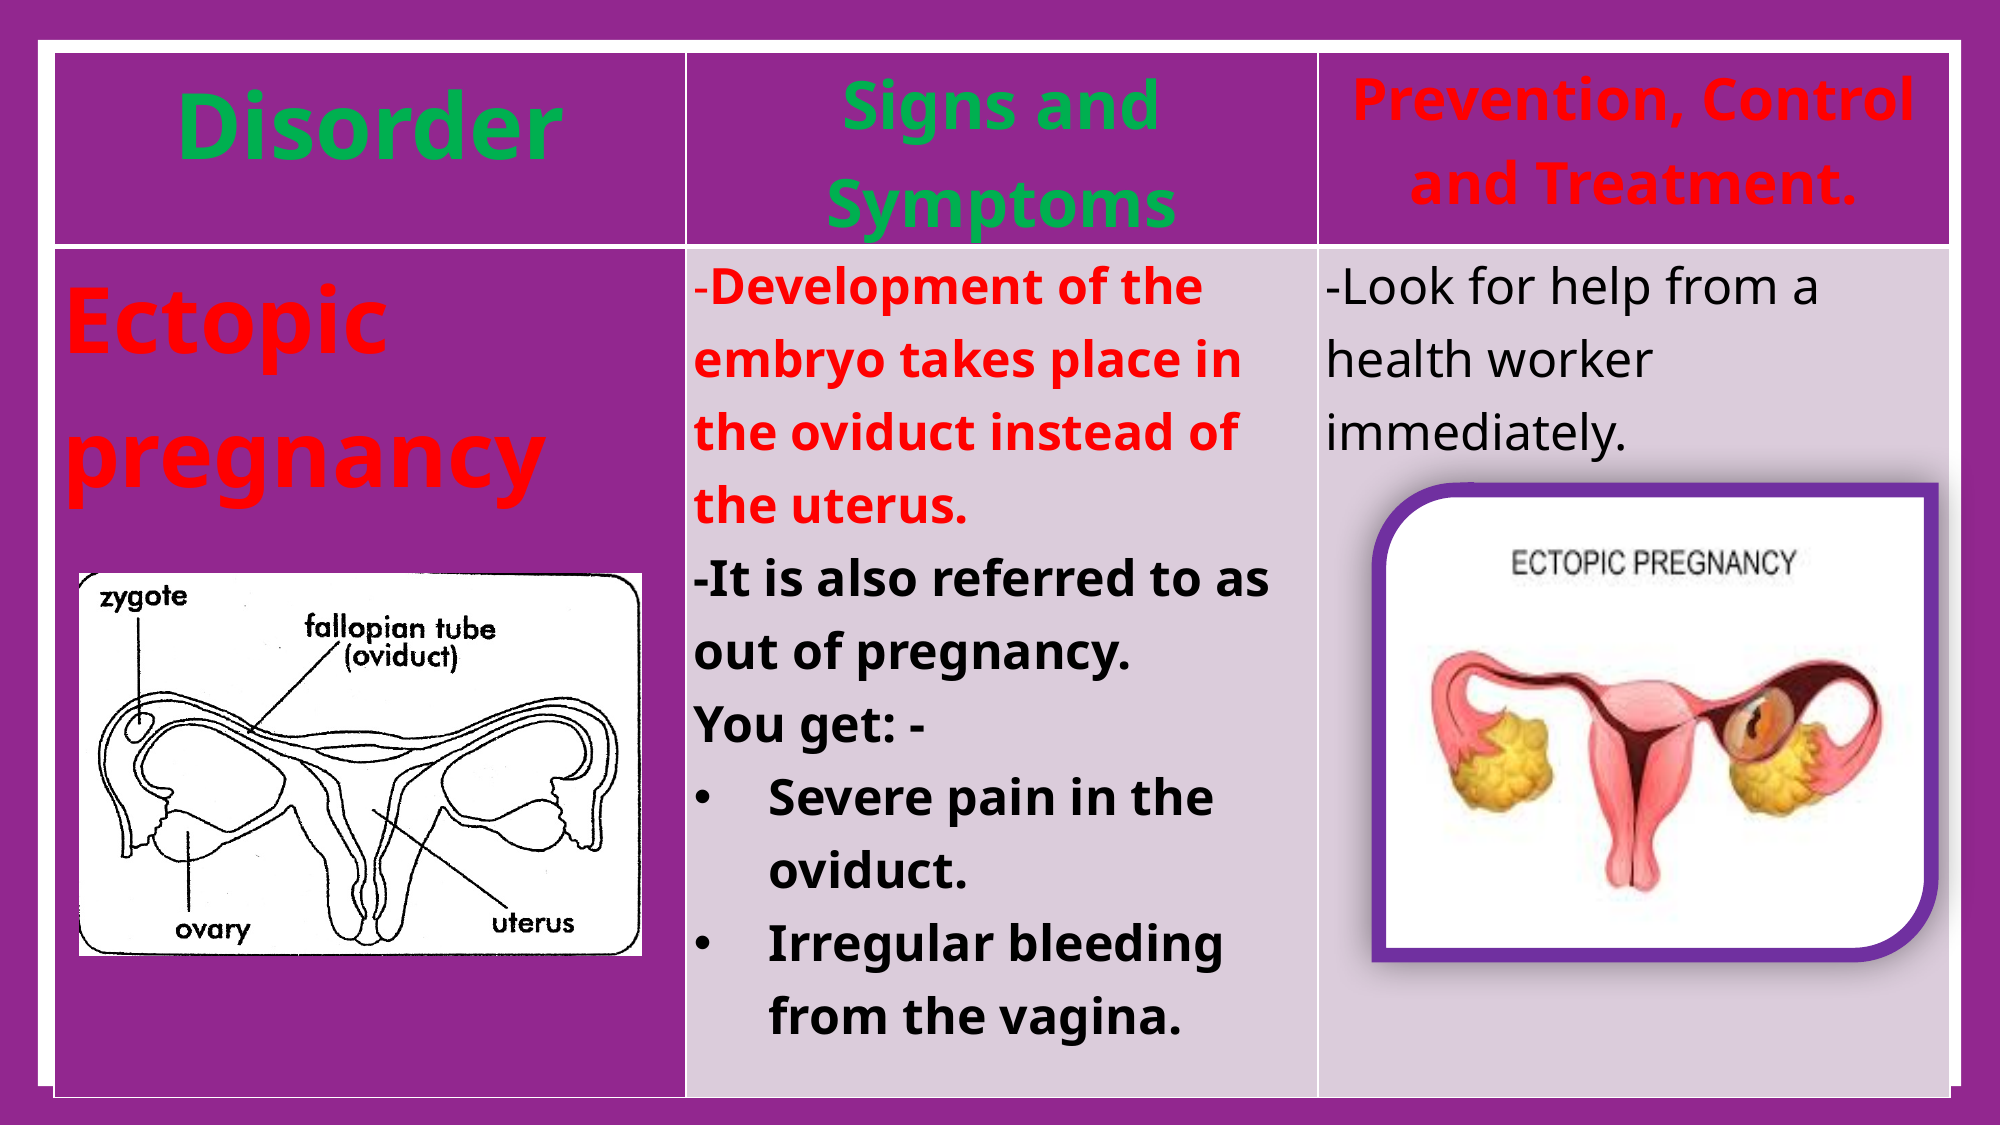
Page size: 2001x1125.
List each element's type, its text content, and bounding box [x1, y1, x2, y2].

table_header Disorder [55, 53, 685, 244]
table_cell -Development of the embryo takes place in the oviduct instead of the uterus. -It is also referred to as out of pregnancy. You get: - Severe pain in the oviduct. Irregular bleeding from the vagina. [687, 249, 1317, 1097]
table_header Prevention, Control and Treatment. [1319, 53, 1949, 244]
table_header Signs and Symptoms [687, 53, 1317, 244]
picture [79, 572, 643, 956]
picture [1378, 489, 1932, 956]
table_cell -Look for help from a health worker immediately. [1319, 249, 1949, 1097]
table_cell Ectopic pregnancy [55, 249, 685, 1097]
